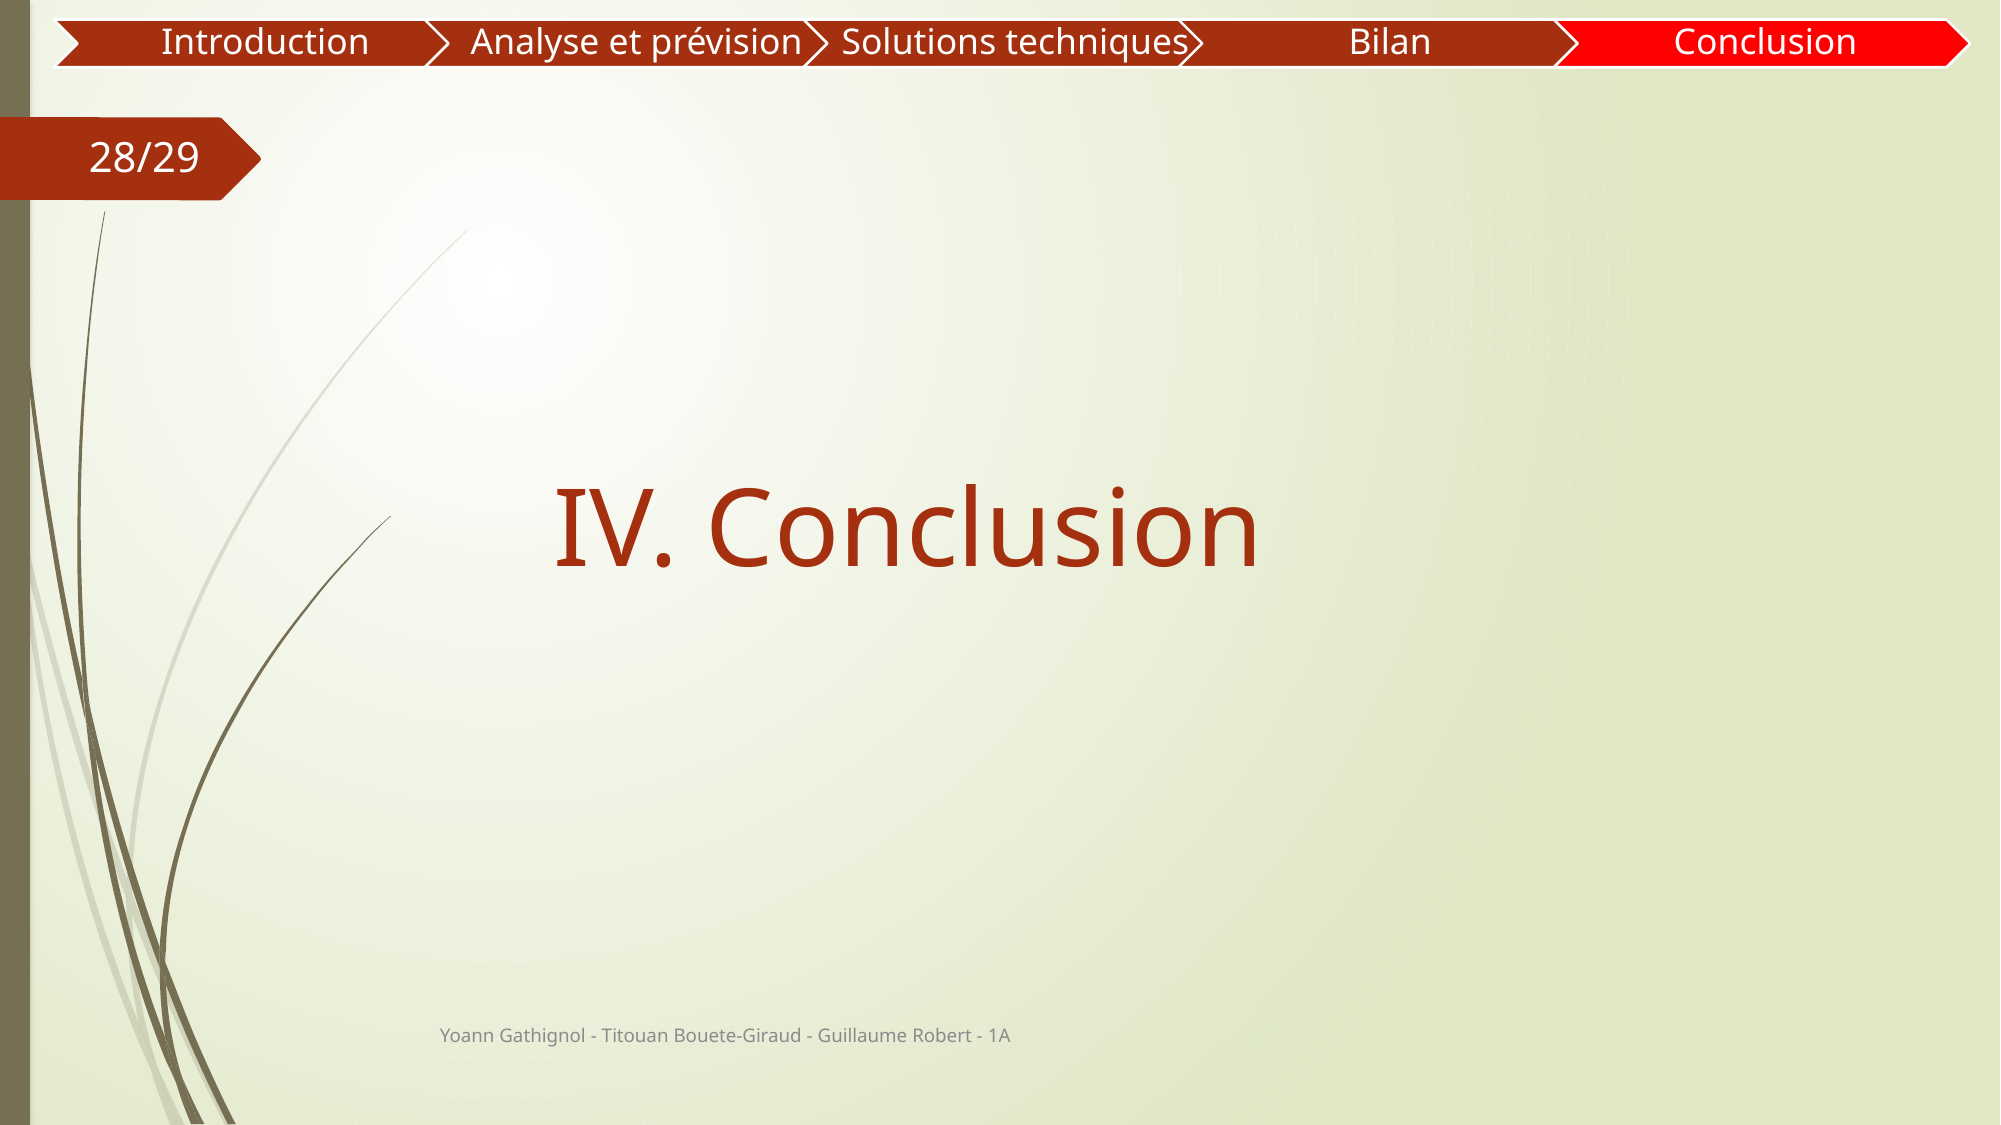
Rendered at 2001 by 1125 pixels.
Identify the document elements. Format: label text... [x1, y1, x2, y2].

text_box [53, 19, 1971, 68]
slide_number 28/29 [50, 129, 216, 190]
footer Yoann Gathignol - Titouan Bouete-Giraud - Guillaume Robert - 1A [424, 1006, 1675, 1067]
title IV. Conclusion [538, 451, 2000, 662]
